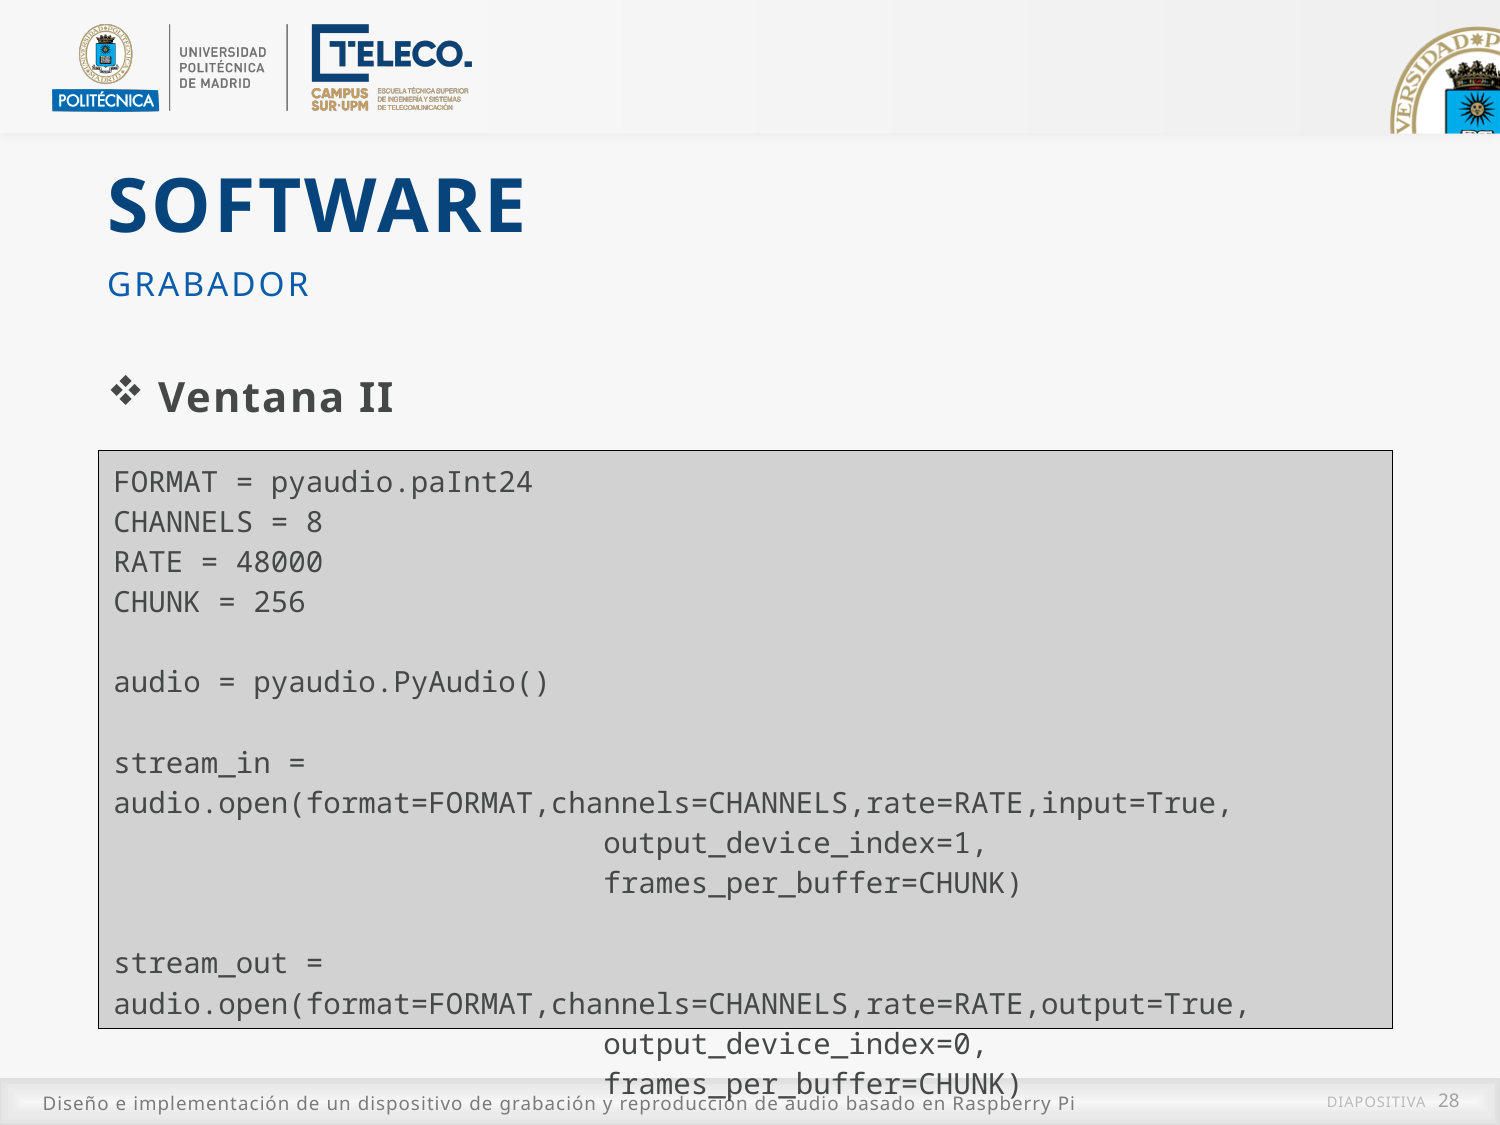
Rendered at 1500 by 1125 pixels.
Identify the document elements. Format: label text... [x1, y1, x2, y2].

picture [1471, 102, 1484, 116]
list Diseño e implementación de un dispositivo de grabación y reproducción de audio basado en Raspberry Pi [36, 1077, 1165, 1125]
text_box FORMAT = pyaudio.paInt24 CHANNELS = 8 RATE = 48000 CHUNK = 256 audio = pyaudio.PyAudio() stream_in = audio.open(format=FORMAT,channels=CHANNELS,rate=RATE,input=True, output_device_index=1, frames_per_buffer=CHUNK) stream_out = audio.open(format=FORMAT,channels=CHANNELS,rate=RATE,output=True, output_device_index=0, frames_per_buffer=CHUNK) [98, 450, 1393, 1029]
picture [1388, 24, 1500, 134]
list Ventana II [107, 370, 662, 450]
list GRABADOR [107, 267, 912, 304]
list software [107, 167, 1500, 272]
picture [30, 1, 494, 135]
